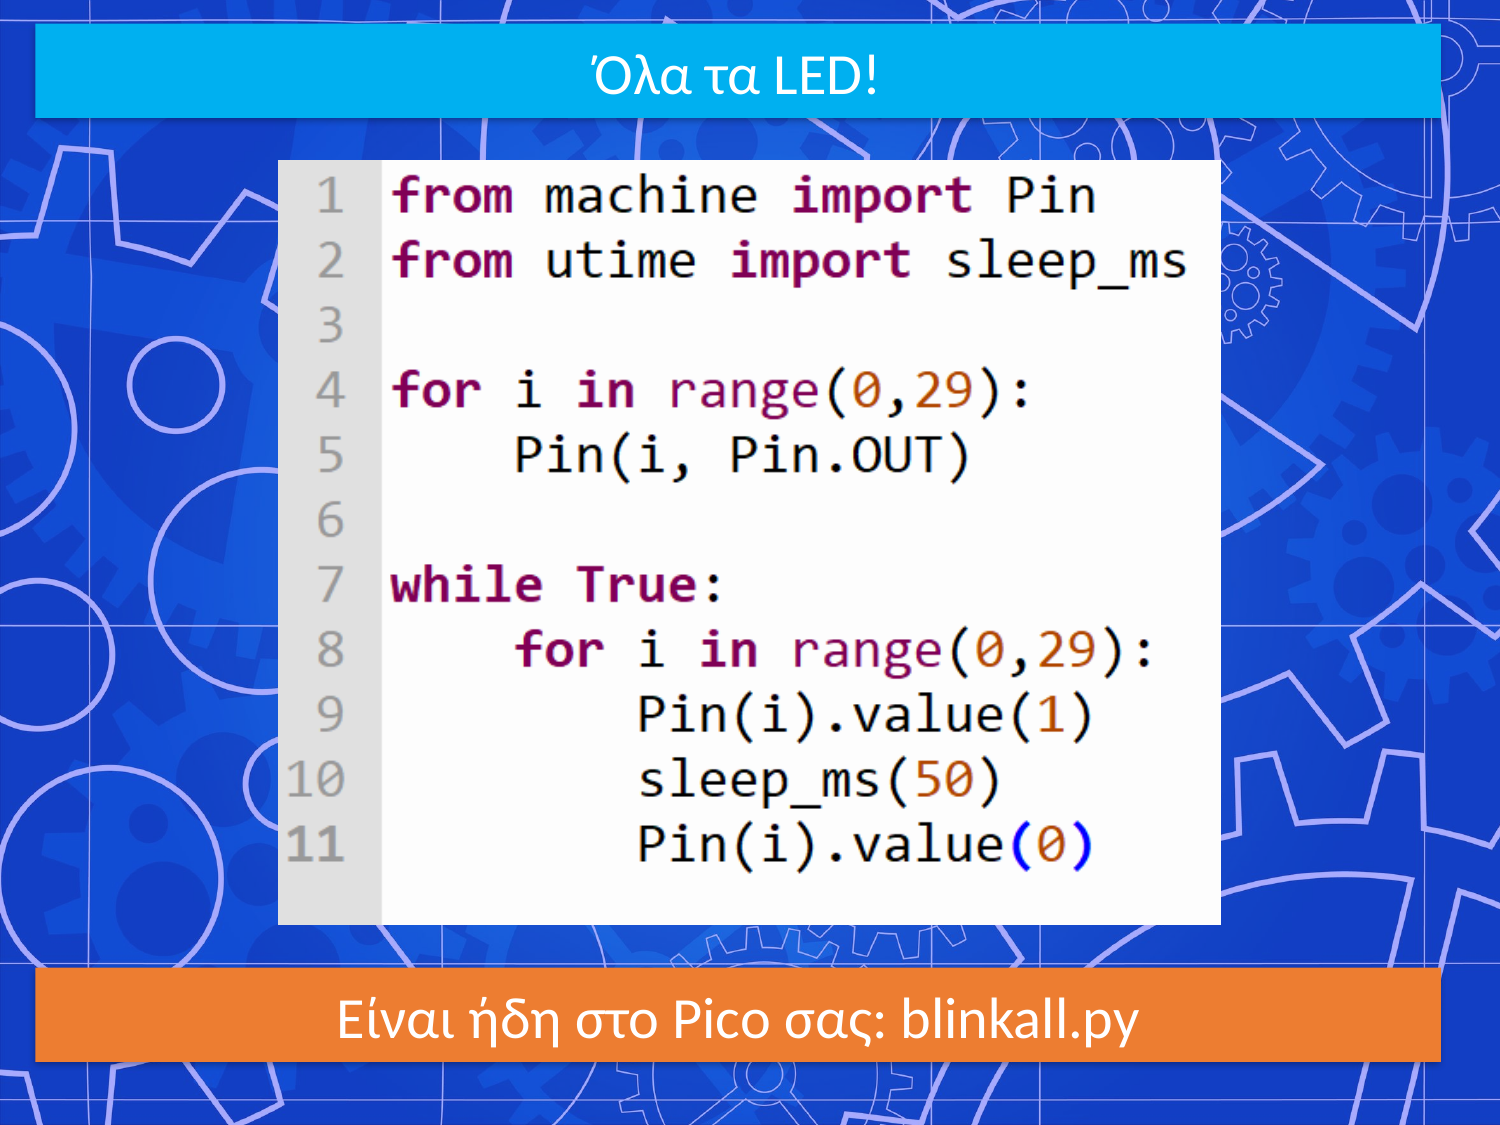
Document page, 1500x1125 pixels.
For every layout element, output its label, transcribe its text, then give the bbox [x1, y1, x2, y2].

text_box Όλα τα LED! [34, 23, 1442, 119]
text_box Είναι ήδη στο Pico σας: blinkall.py [34, 966, 1442, 1063]
picture [0, 0, 1500, 1125]
